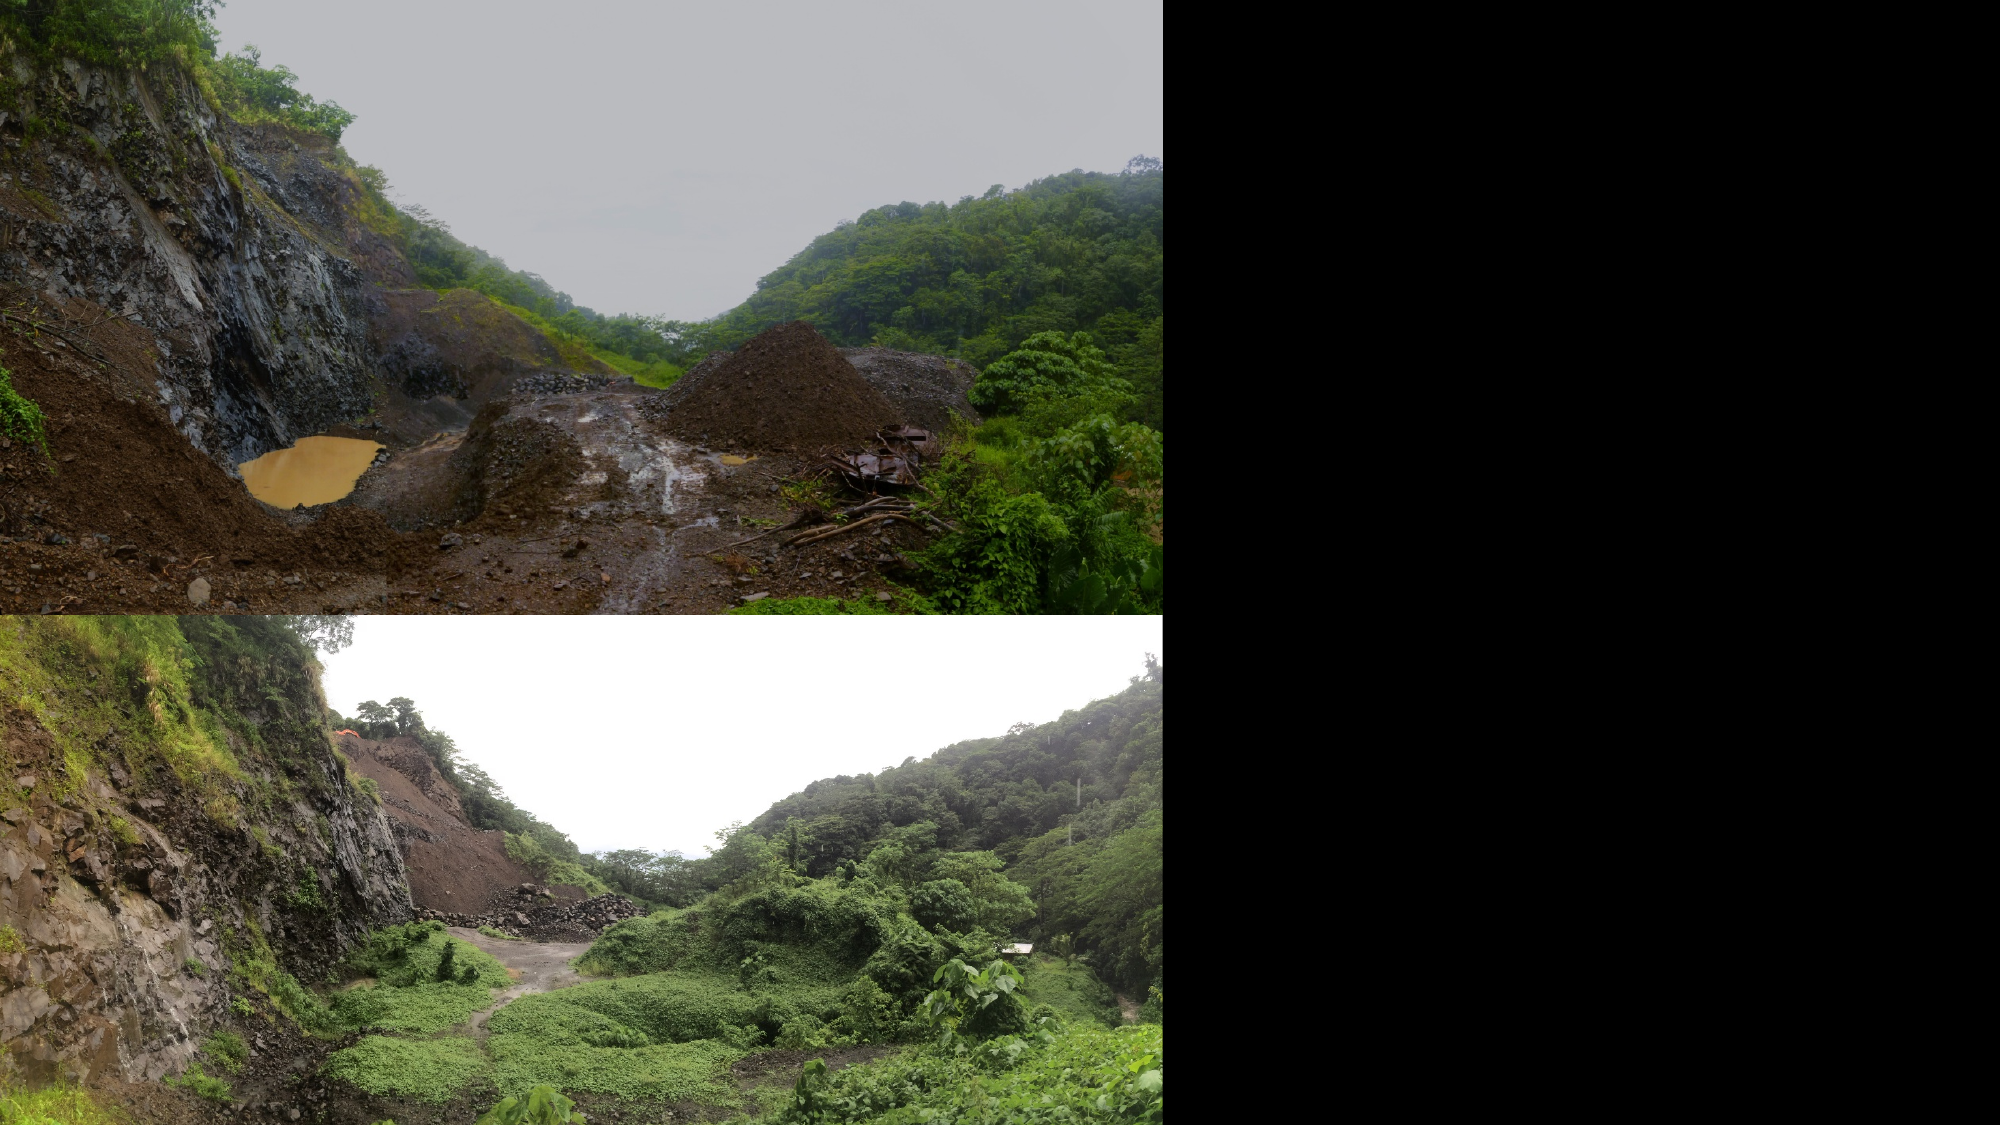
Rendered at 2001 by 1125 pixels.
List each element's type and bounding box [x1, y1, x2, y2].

picture [0, 0, 1163, 1125]
